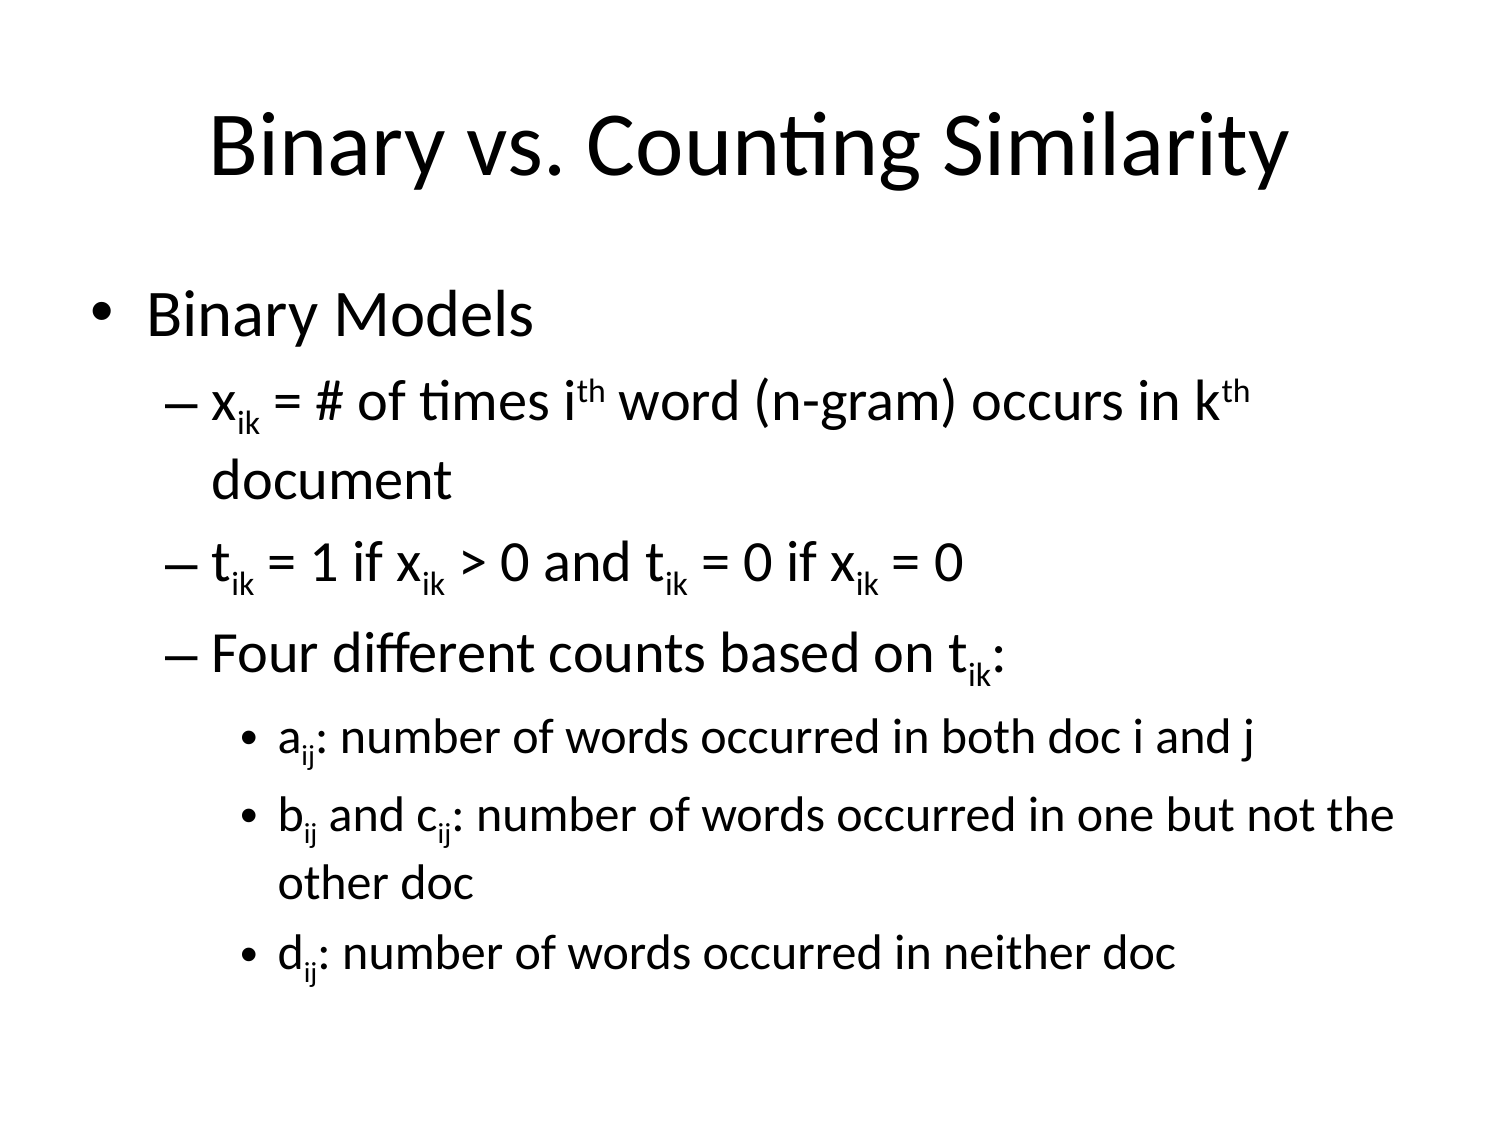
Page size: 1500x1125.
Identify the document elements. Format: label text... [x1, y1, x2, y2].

list Binary Models xik = # of times ith word (n-gram) occurs in kth document tik = 1 if xik > 0 and tik = 0 if xik = 0 Four different counts based on tik: aij: number of words occurred in both doc i and j bij and cij: number of words occurred in one but not the other doc dij: number of words occurred in neither doc [75, 262, 1425, 1005]
title Binary vs. Counting Similarity [75, 45, 1425, 233]
